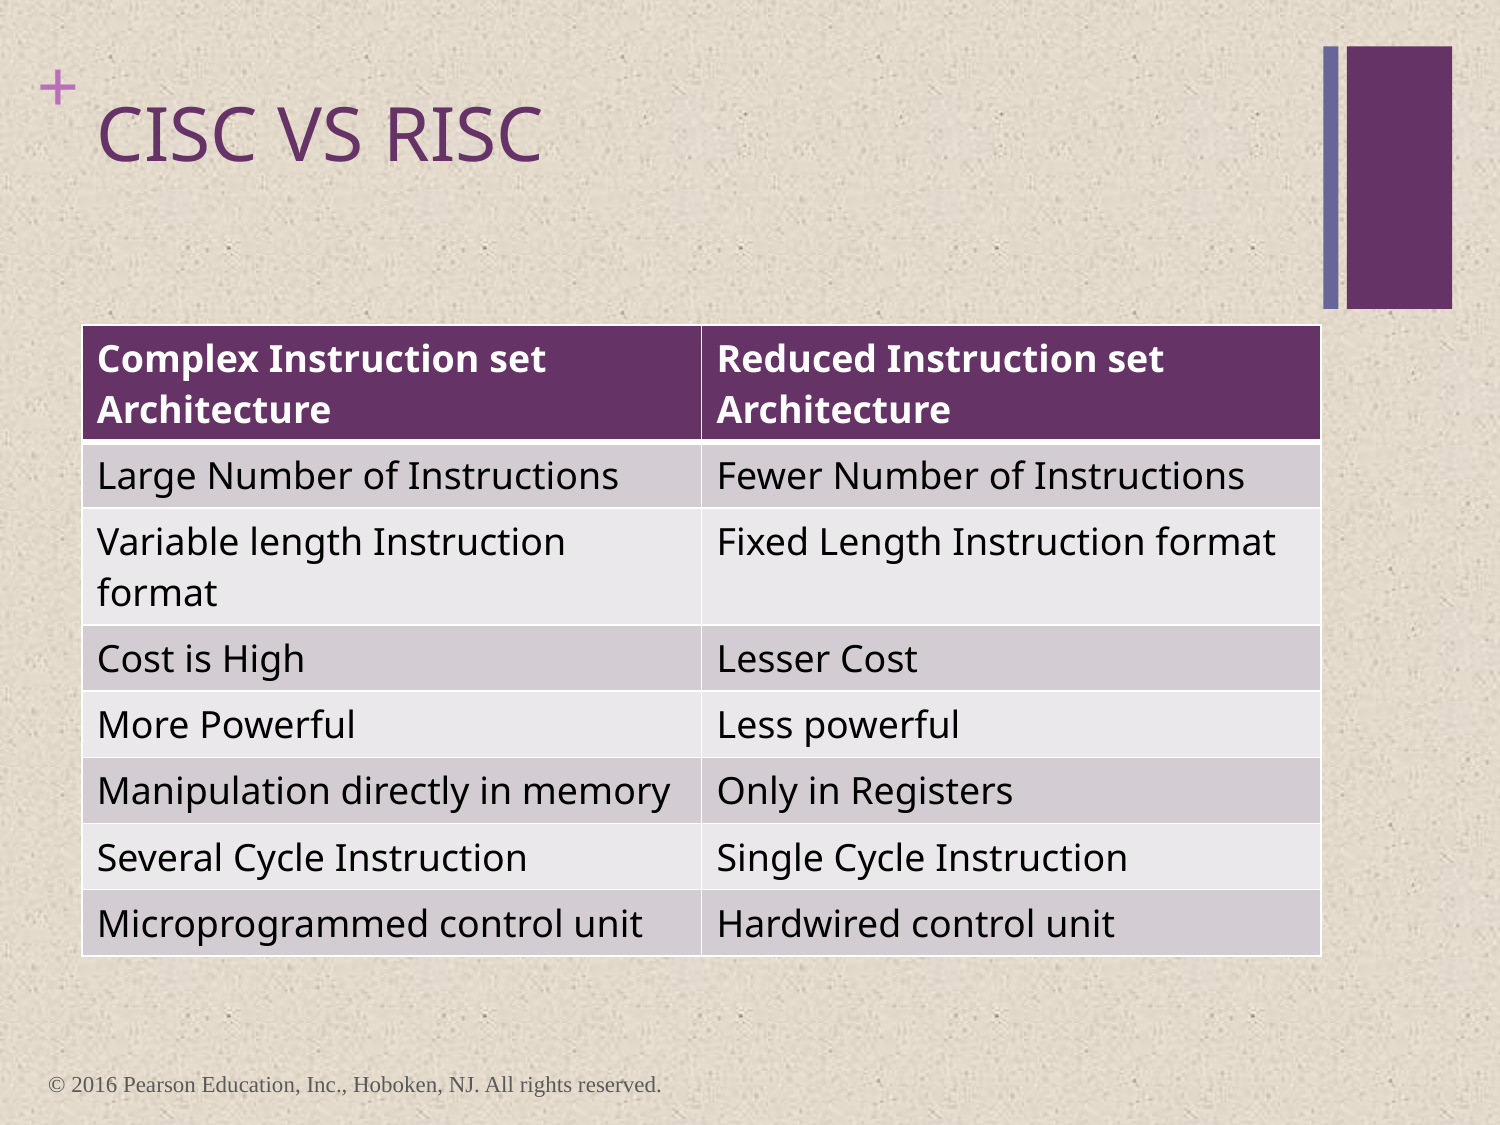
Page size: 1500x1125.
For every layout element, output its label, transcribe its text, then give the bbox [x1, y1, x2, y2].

table_cell Only in Registers [702, 758, 1320, 823]
table_cell Fewer Number of Instructions [702, 445, 1320, 507]
footer © 2016 Pearson Education, Inc., Hoboken, NJ. All rights reserved. [33, 1053, 1038, 1114]
table_header Reduced Instruction set Architecture [702, 326, 1320, 439]
table_cell Cost is High [83, 626, 701, 690]
table_cell Fixed Length Instruction format [702, 509, 1320, 624]
table_cell Large Number of Instructions [83, 445, 701, 507]
table_cell Less powerful [702, 692, 1320, 757]
table_cell Lesser Cost [702, 626, 1320, 690]
table_cell Microprogrammed control unit [83, 890, 701, 955]
table_cell Manipulation directly in memory [83, 758, 701, 823]
table_cell Several Cycle Instruction [83, 824, 701, 889]
table_cell More Powerful [83, 692, 701, 757]
table_header Complex Instruction set Architecture [83, 326, 701, 439]
table_cell Single Cycle Instruction [702, 824, 1320, 889]
table_cell Variable length Instruction format [83, 509, 701, 624]
picture [0, 0, 1500, 1125]
table_cell Hardwired control unit [702, 890, 1320, 955]
title CISC VS RISC [81, 79, 1322, 263]
